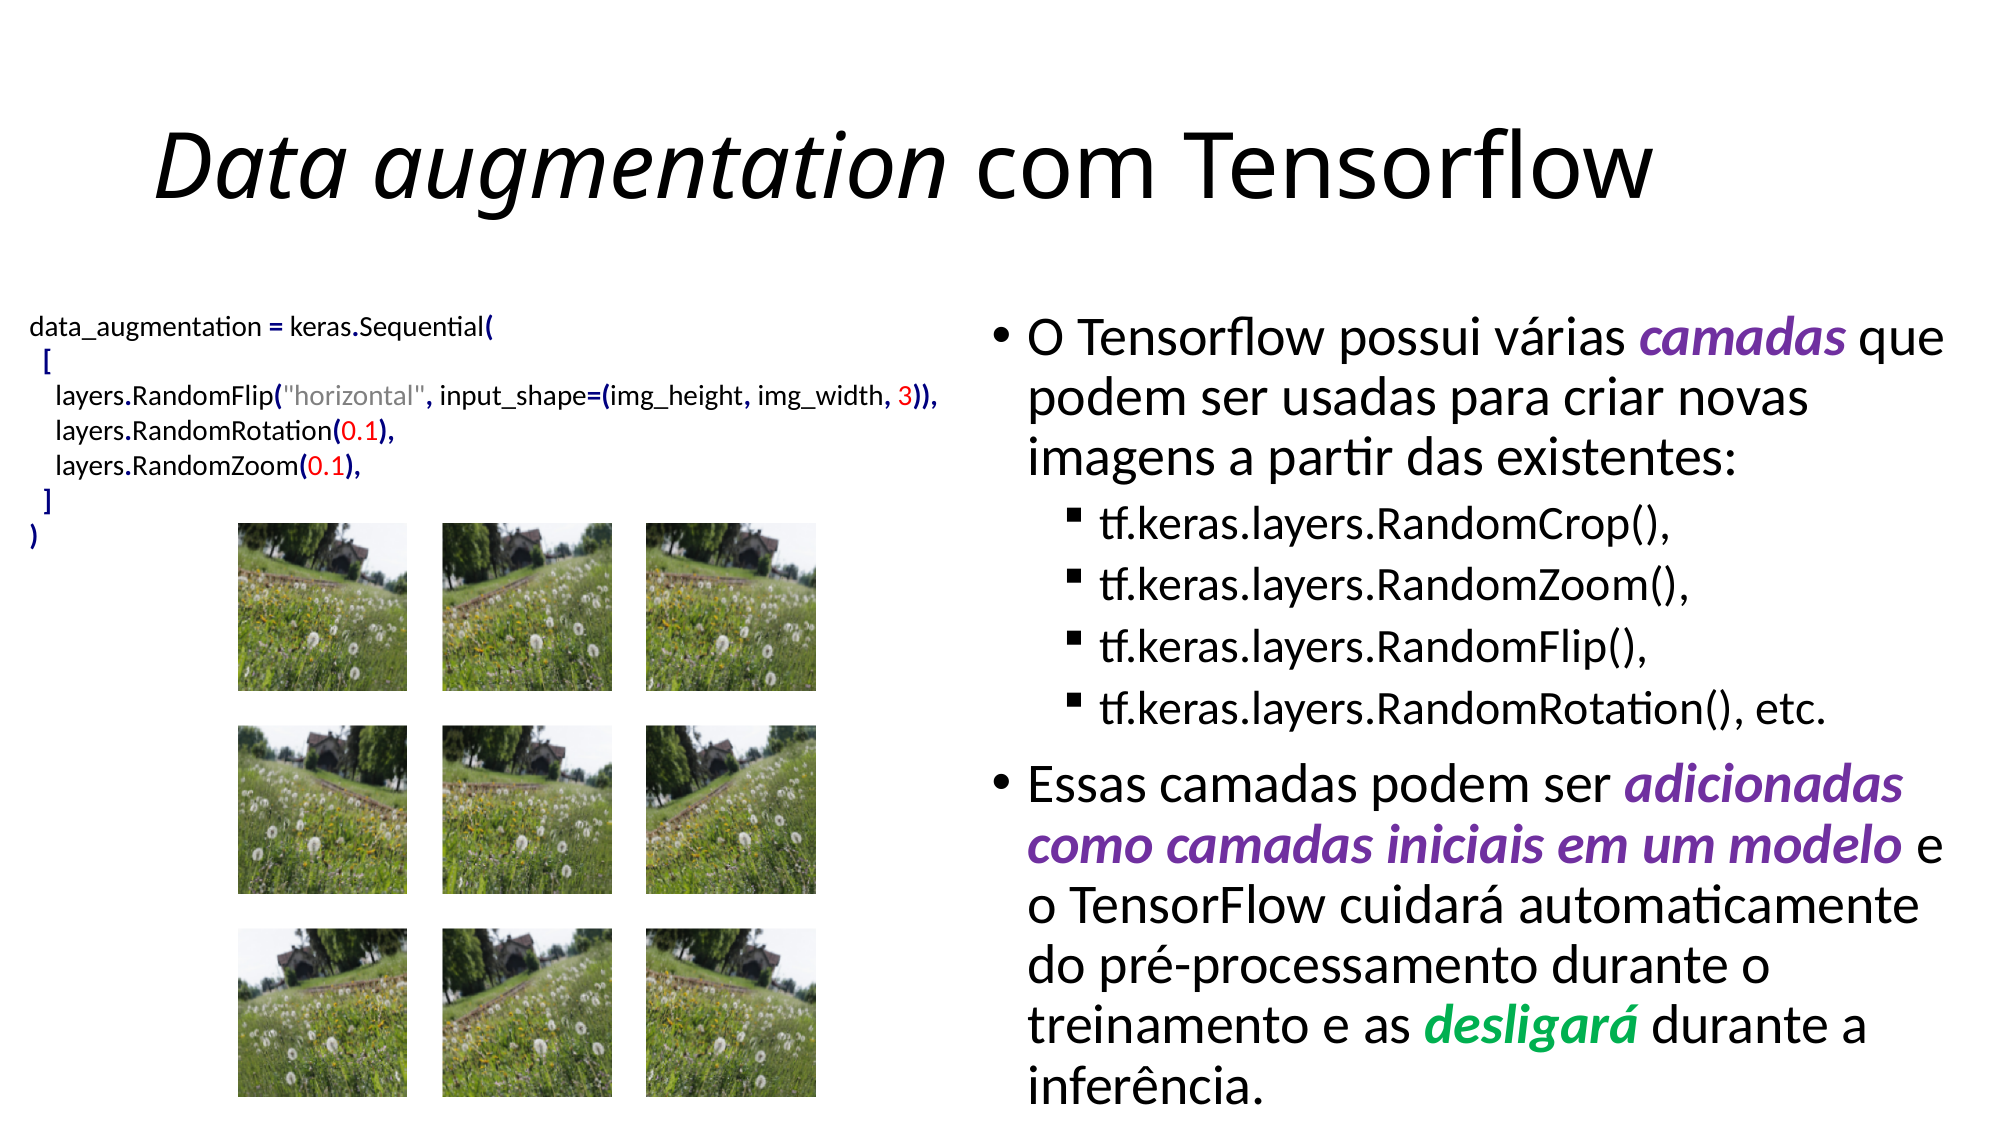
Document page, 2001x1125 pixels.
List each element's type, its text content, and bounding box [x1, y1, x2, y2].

picture [230, 515, 822, 1104]
title Data augmentation com Tensorflow [137, 59, 1863, 278]
list O Tensorflow possui várias camadas que podem ser usadas para criar novas imagens a partir das existentes: tf.keras.layers.RandomCrop(), tf.keras.layers.RandomZoom(), tf.keras.layers.RandomFlip(), tf.keras.layers.RandomRotation(), etc. Essas camadas podem ser adicionadas como camadas iniciais em um modelo e o TensorFlow cuidará automaticamente do pré-processamento durante o treinamento e as desligará durante a inferência. [976, 299, 1983, 1125]
text_box data_augmentation = keras.Sequential( [ layers.RandomFlip("horizontal", input_shape=(img_height, img_width, 3)), layers.RandomRotation(0.1), layers.RandomZoom(0.1), ] ) [14, 299, 1054, 559]
